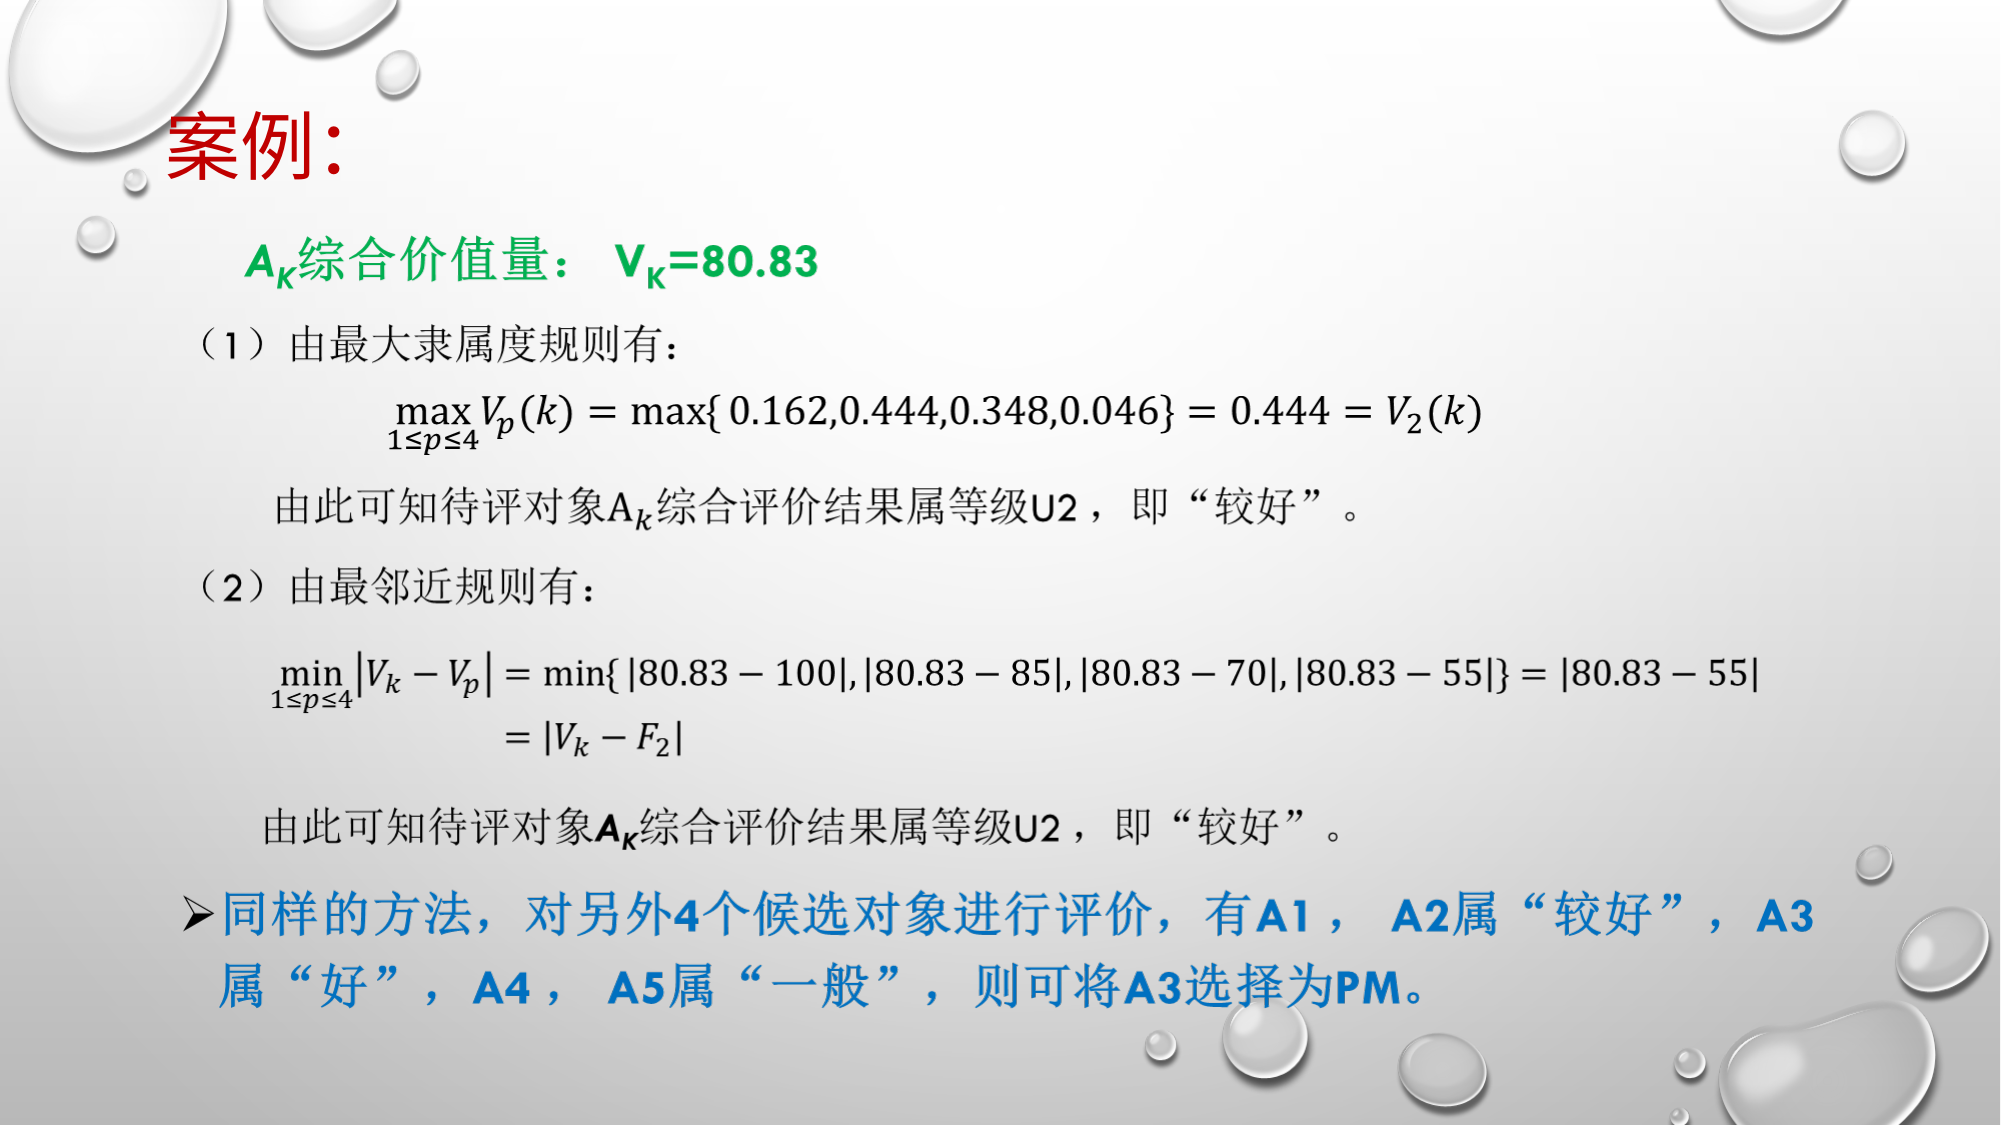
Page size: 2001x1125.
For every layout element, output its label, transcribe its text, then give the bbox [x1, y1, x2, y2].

title 案例： [149, 101, 1850, 199]
picture [0, 0, 2000, 1125]
